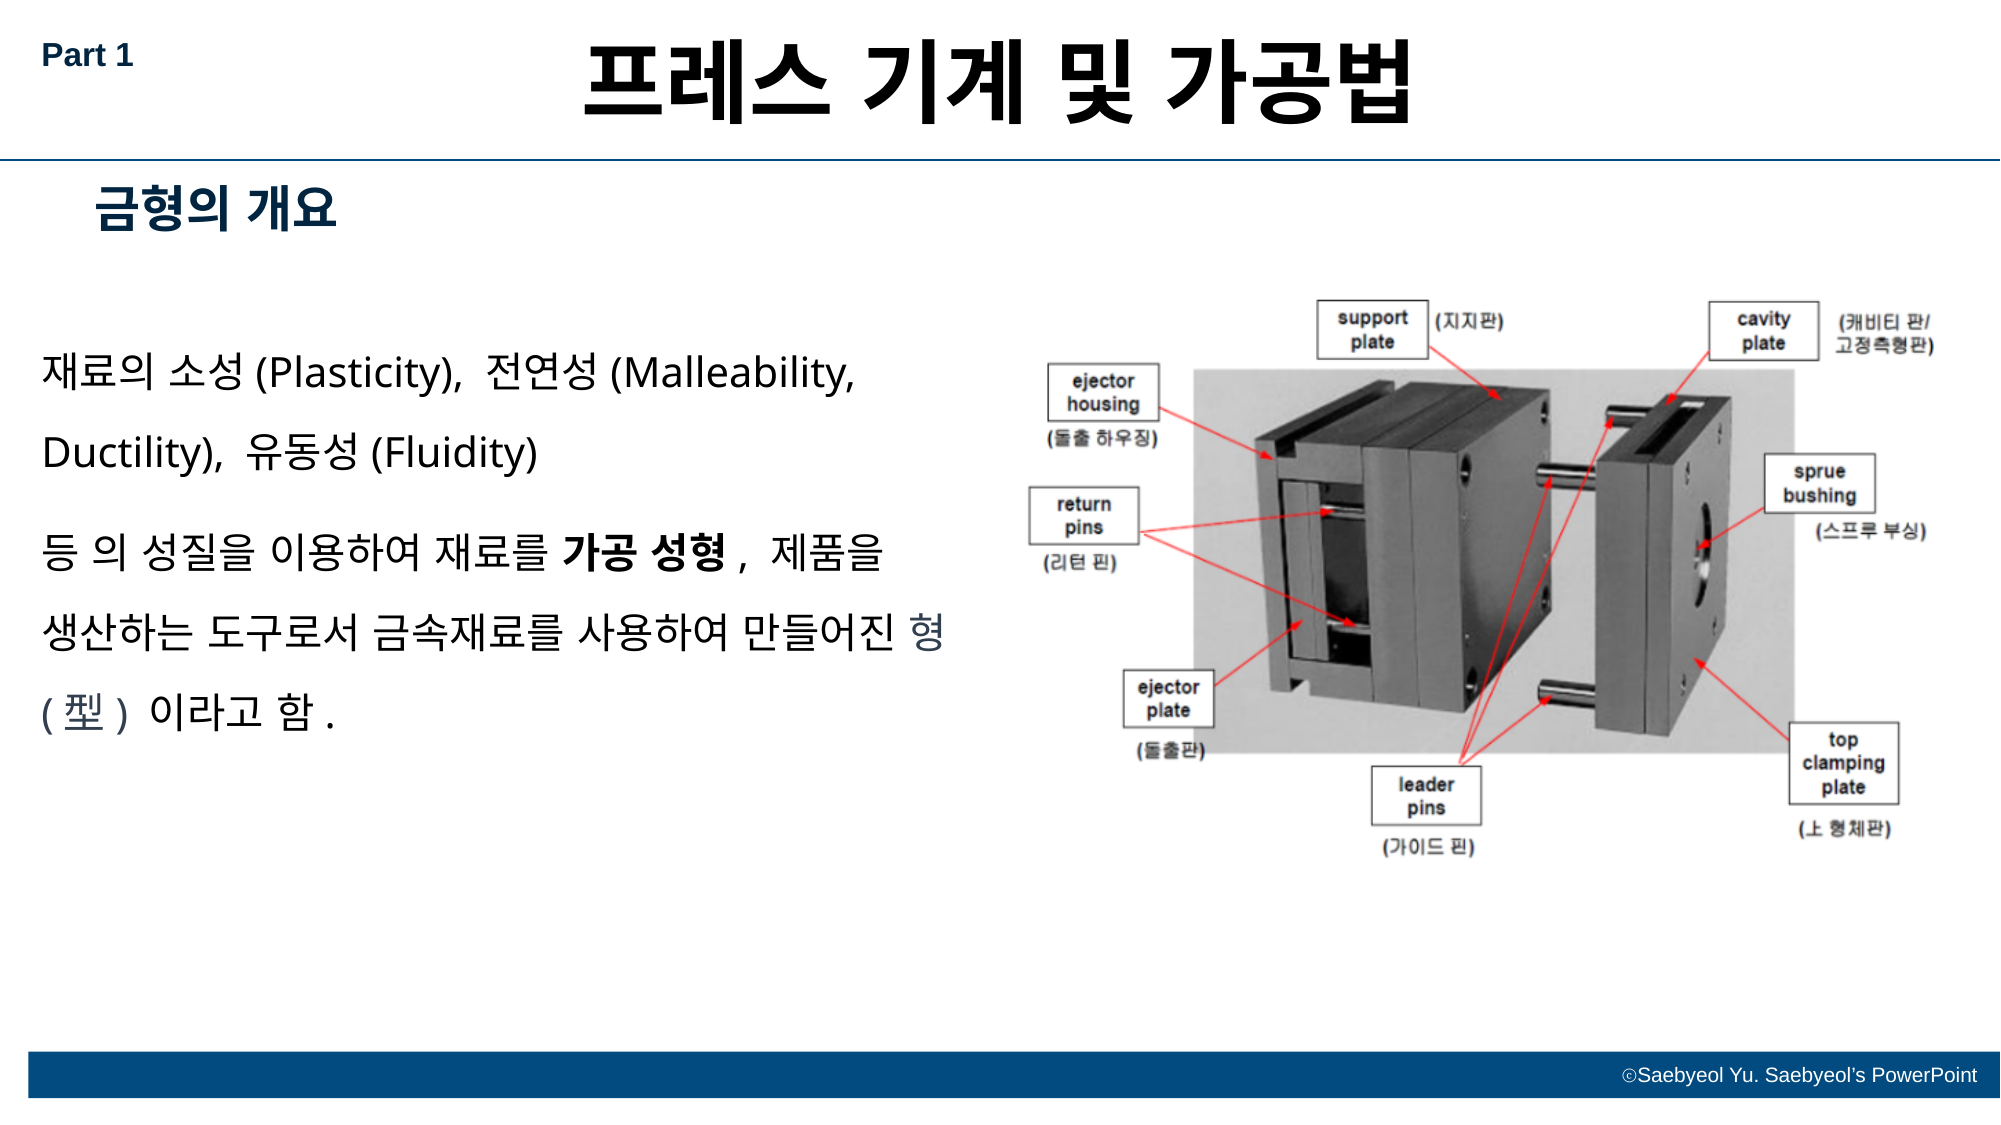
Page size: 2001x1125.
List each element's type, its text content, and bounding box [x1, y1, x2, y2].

text_box Part 1 [26, 26, 165, 81]
text_box 프레스 기계 및 가공법 [565, 17, 1434, 142]
text_box 금형의 개요 [80, 170, 1019, 245]
picture [976, 290, 2000, 903]
text_box 재료의 소성(Plasticity), 전연성(Malleability, Ductility), 유동성(Fluidity) 등 의 성질을 이용하여 재료를 가공 성형, 제품을 생산하는 도구로서 금속재료를 사용하여 만들어진 형(型) 이라고 함. [26, 308, 976, 834]
